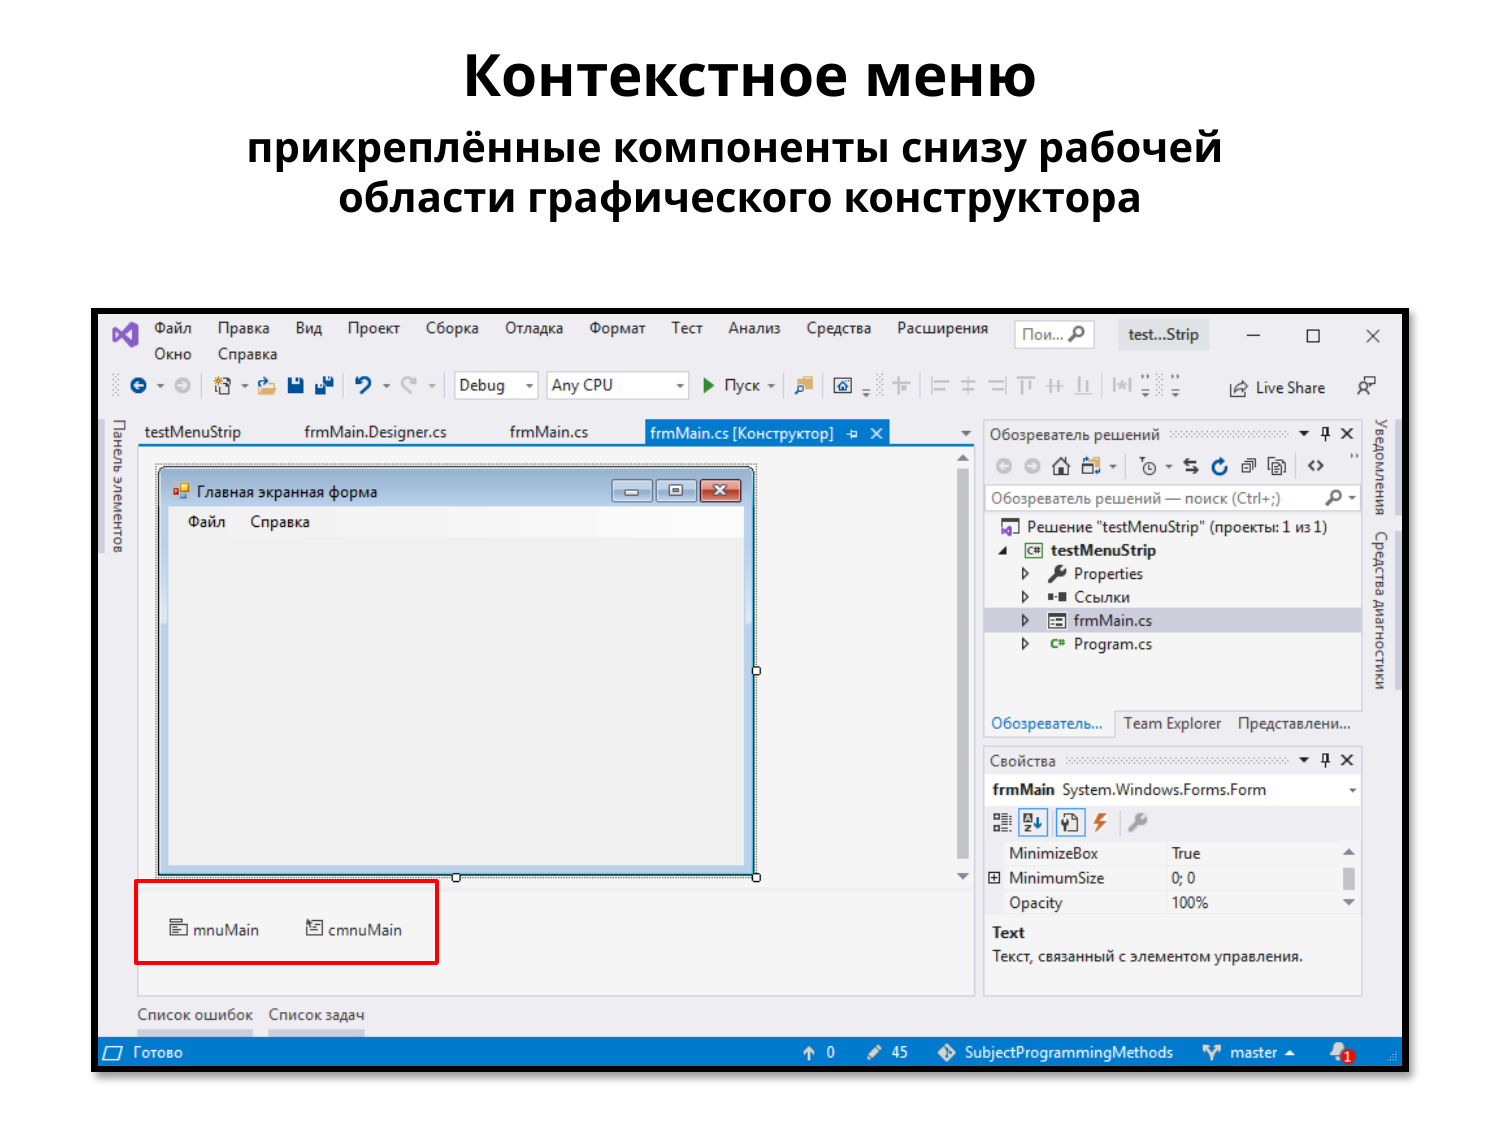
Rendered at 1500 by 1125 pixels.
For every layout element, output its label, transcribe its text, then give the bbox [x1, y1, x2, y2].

text_box Контекстное меню [17, 30, 1483, 116]
picture [97, 314, 1403, 1067]
text_box прикреплённые компоненты снизу рабочей области графического конструктора [31, 113, 1450, 229]
